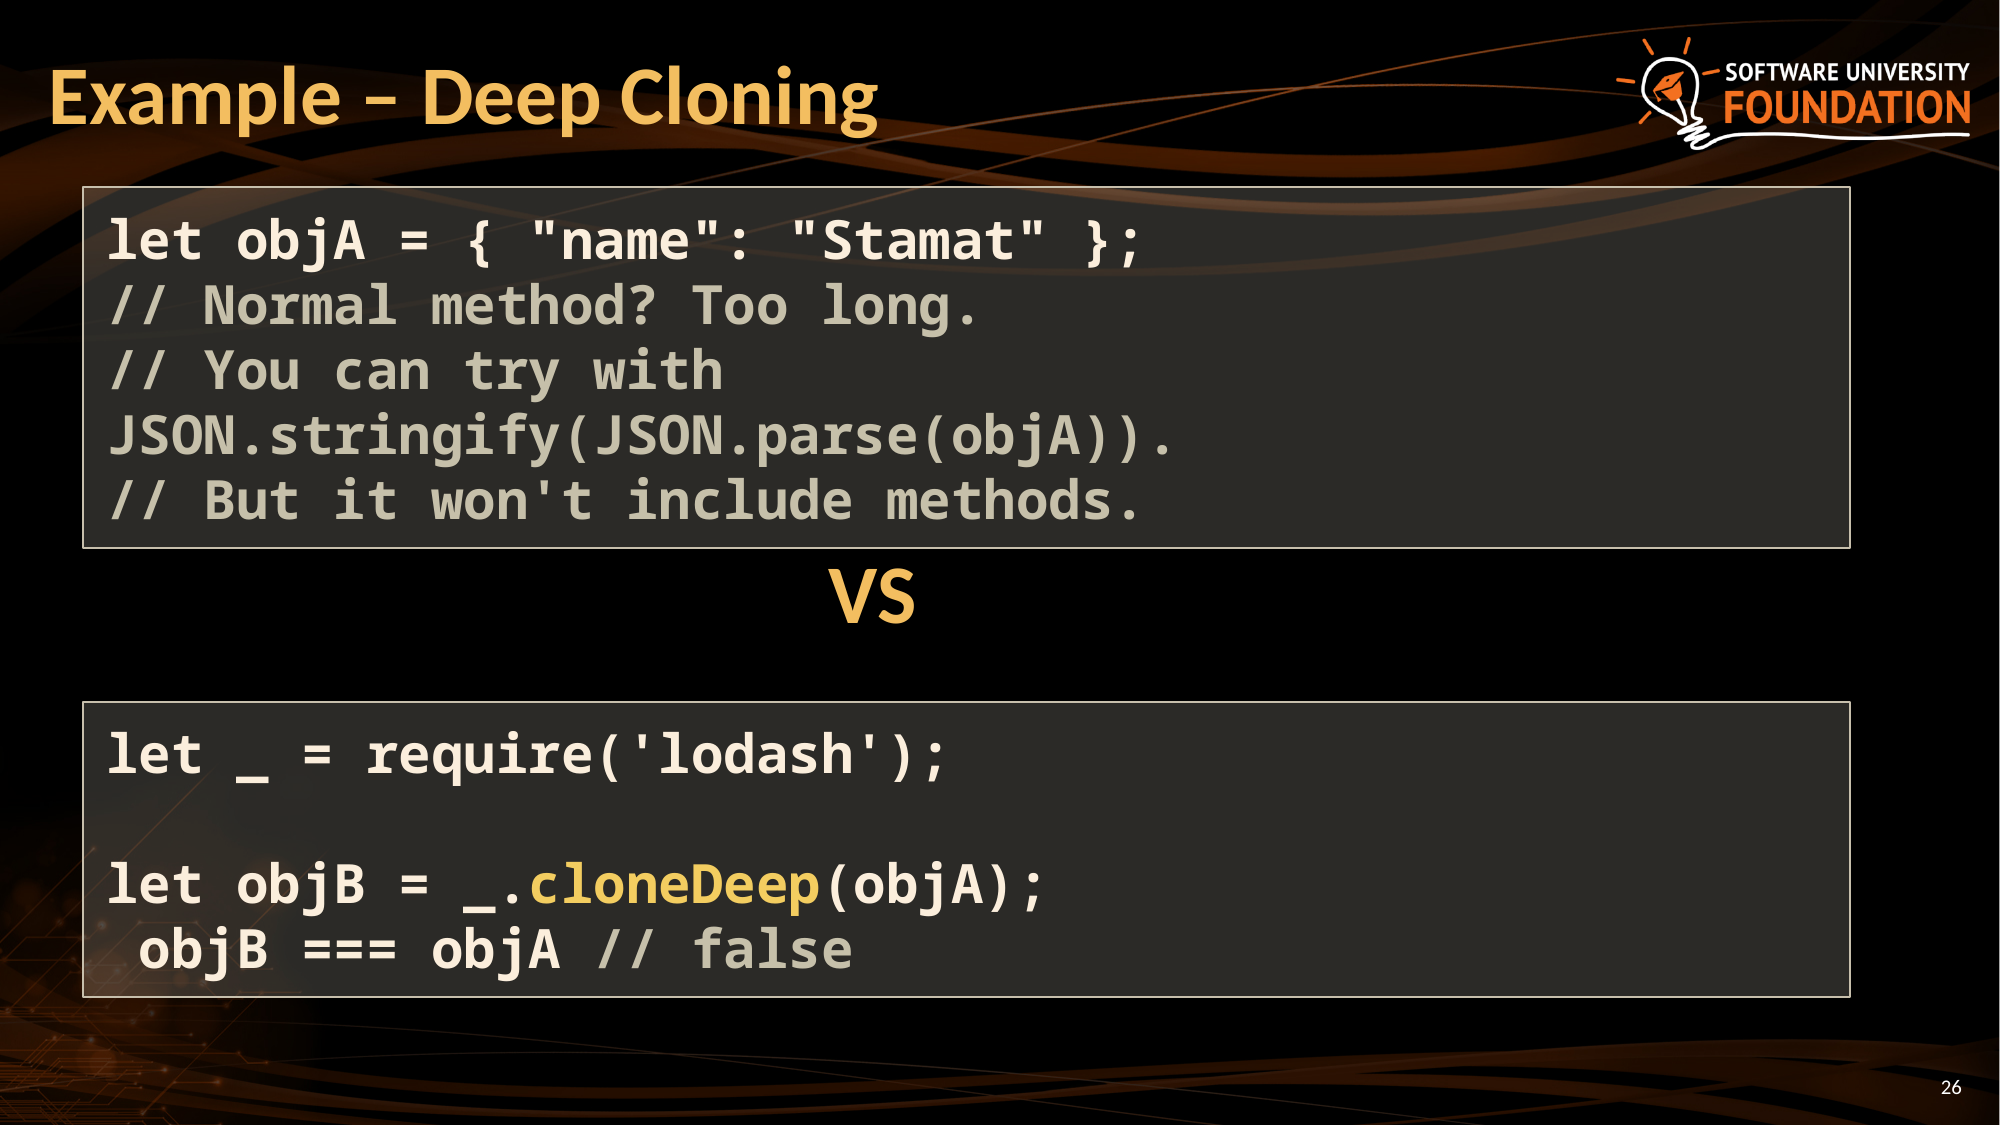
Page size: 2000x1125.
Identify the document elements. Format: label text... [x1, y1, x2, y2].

slide_number 26 [1897, 1070, 1968, 1103]
text_box VS [87, 505, 1659, 688]
text_box let objA = { "name": "Stamat" }; // Normal method? Too long. // You can try with JSON.stringify(JSON.parse(objA)). // But it won't include methods. [82, 187, 1850, 548]
text_box let _ = require('lodash'); let objB = _.cloneDeep(objA); objB === objA // false [82, 701, 1850, 997]
title Example – Deep Cloning [30, 6, 1602, 189]
picture [0, 0, 2000, 1125]
